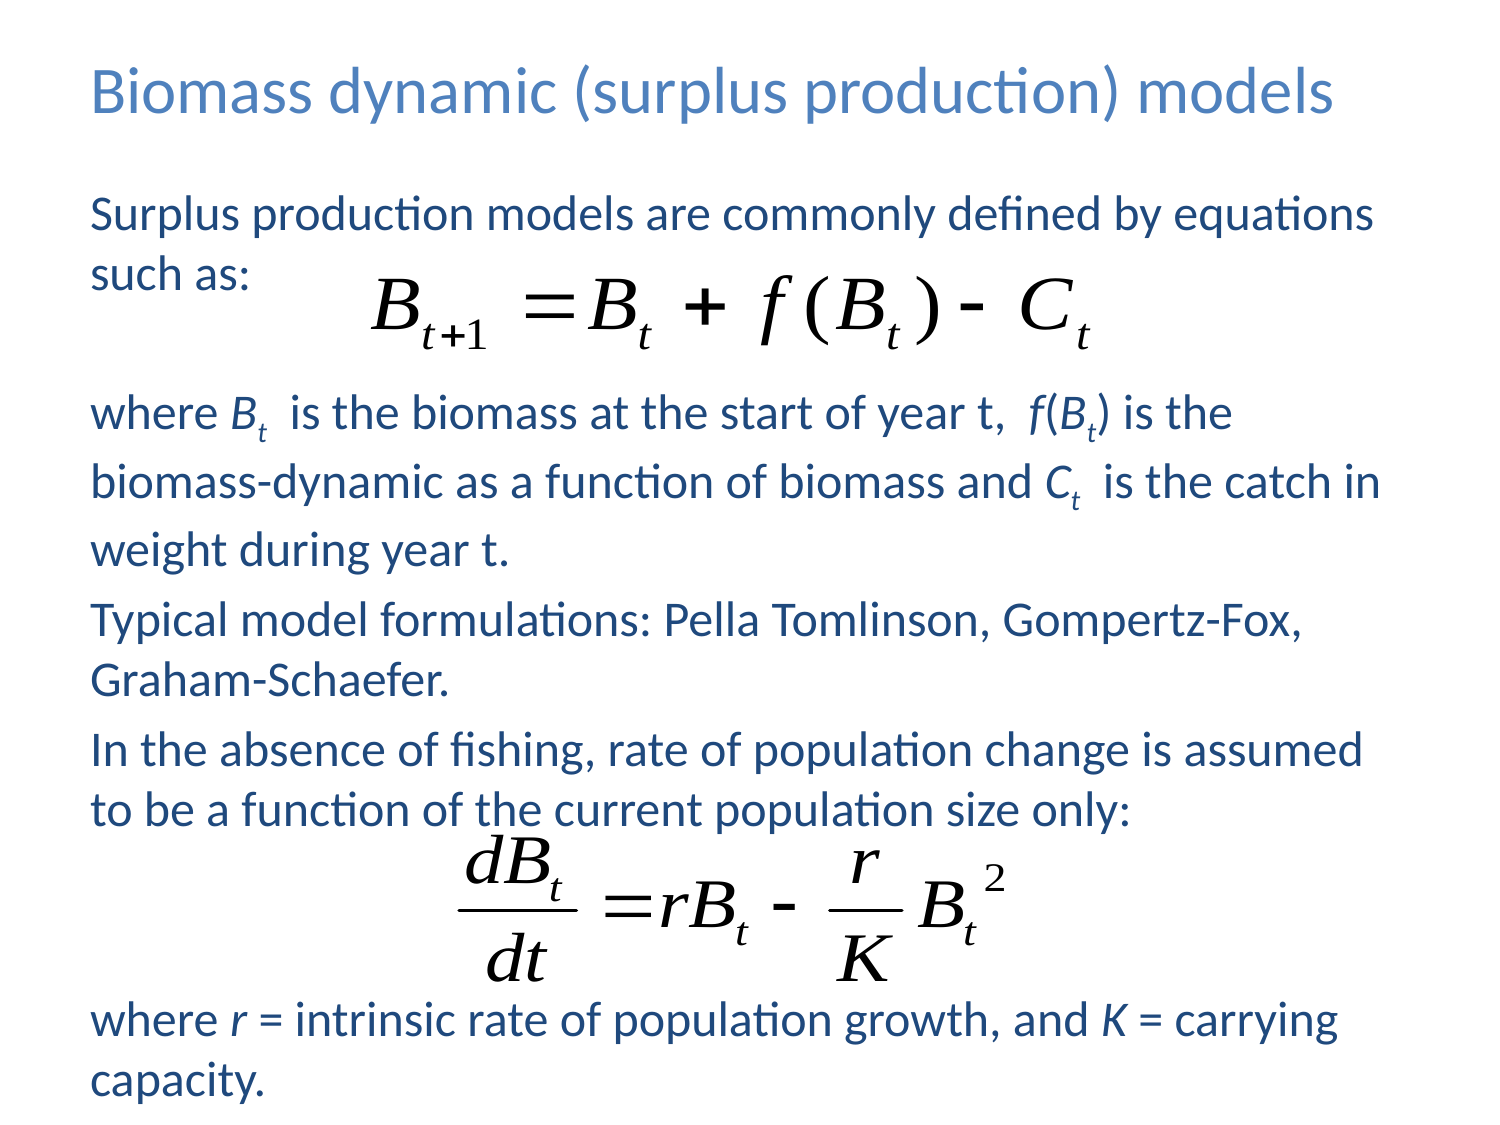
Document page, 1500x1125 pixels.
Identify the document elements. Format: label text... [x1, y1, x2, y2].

title Biomass dynamic (surplus production) models [75, 30, 1425, 144]
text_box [355, 252, 1109, 369]
list Surplus production models are commonly defined by equations such as: where Bt is the biomass at the start of year t, f(Bt) is the biomass-dynamic as a function of biomass and Ct is the catch in weight during year t. Typical model formulations: Pella Tomlinson, Gompertz-Fox, Graham-Schaefer. In the absence of fishing, rate of population change is assumed to be a function of the current population size only: where r = intrinsic rate of population growth, and K = carrying capacity. [75, 172, 1425, 1090]
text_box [445, 817, 1024, 998]
